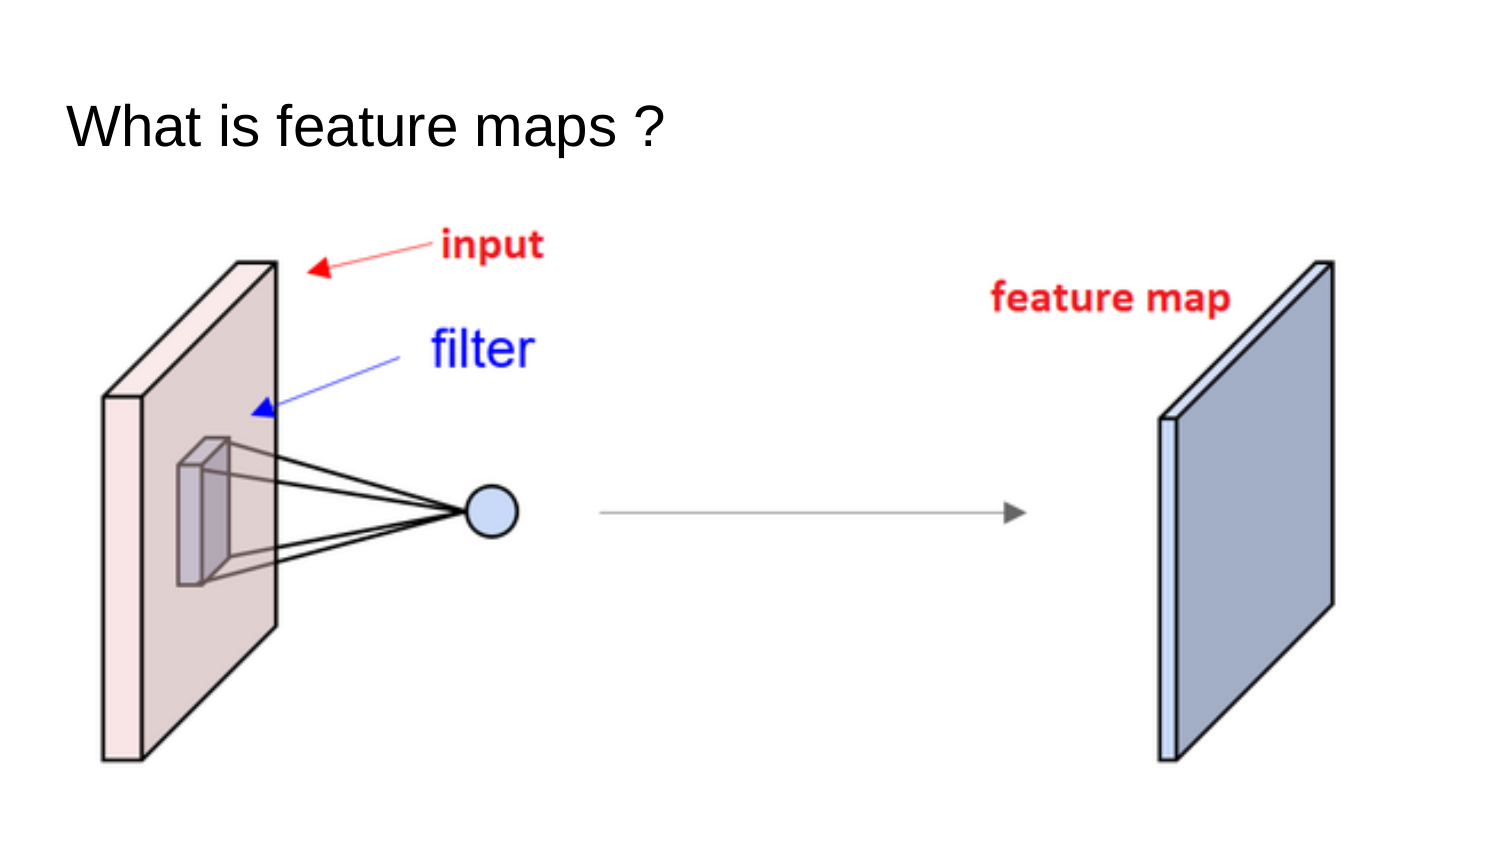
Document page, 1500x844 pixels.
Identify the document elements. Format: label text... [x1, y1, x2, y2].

title What is feature maps ? [51, 72, 1449, 167]
picture [68, 208, 1377, 779]
